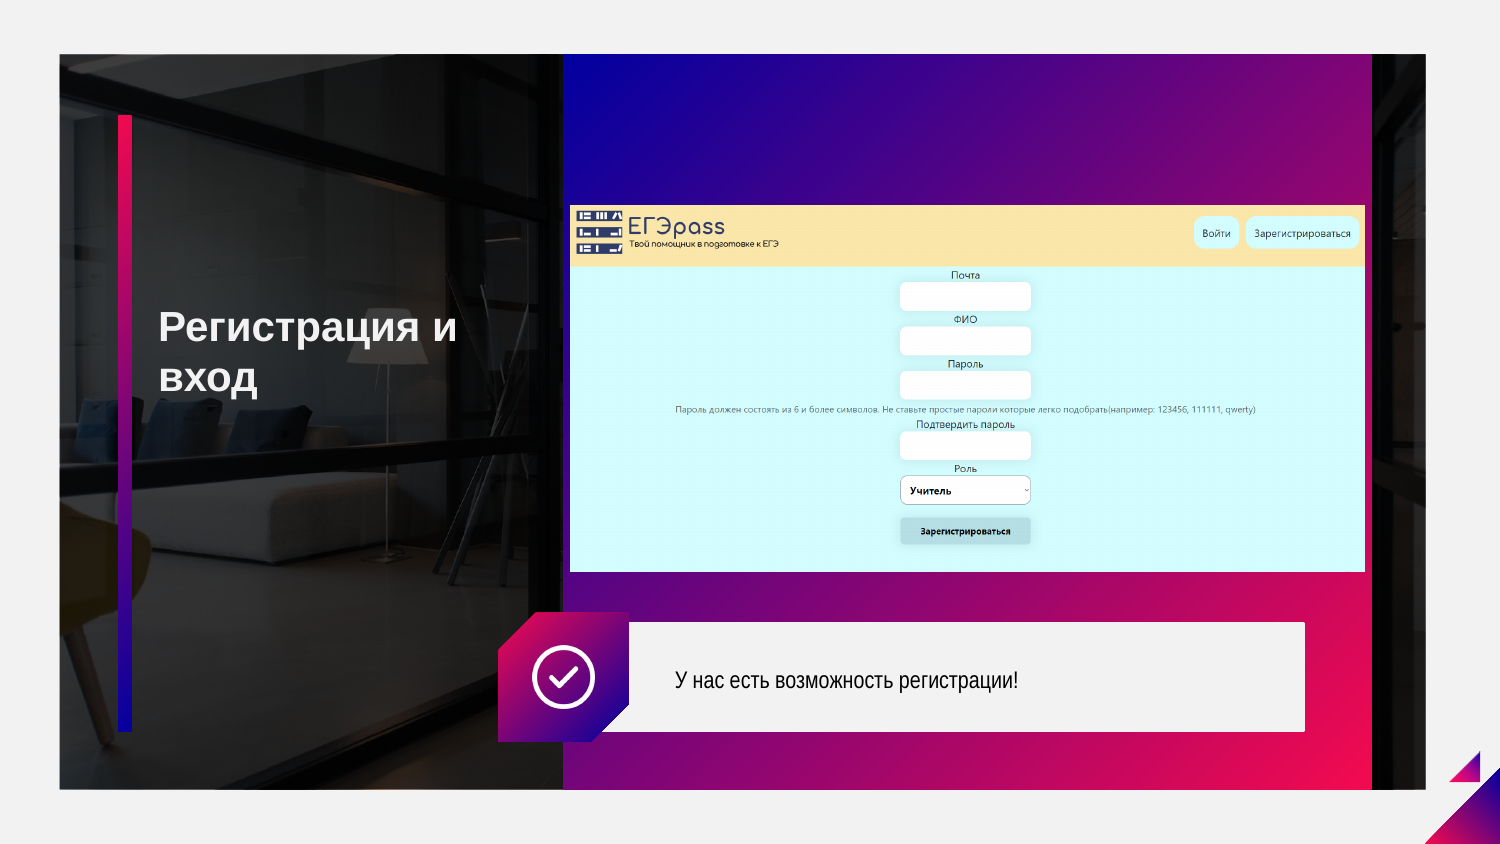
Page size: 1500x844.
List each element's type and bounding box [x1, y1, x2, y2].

text_box [59, 54, 1426, 790]
text_box [1446, 748, 1482, 784]
picture [570, 205, 1365, 572]
text_box [1423, 767, 1500, 844]
